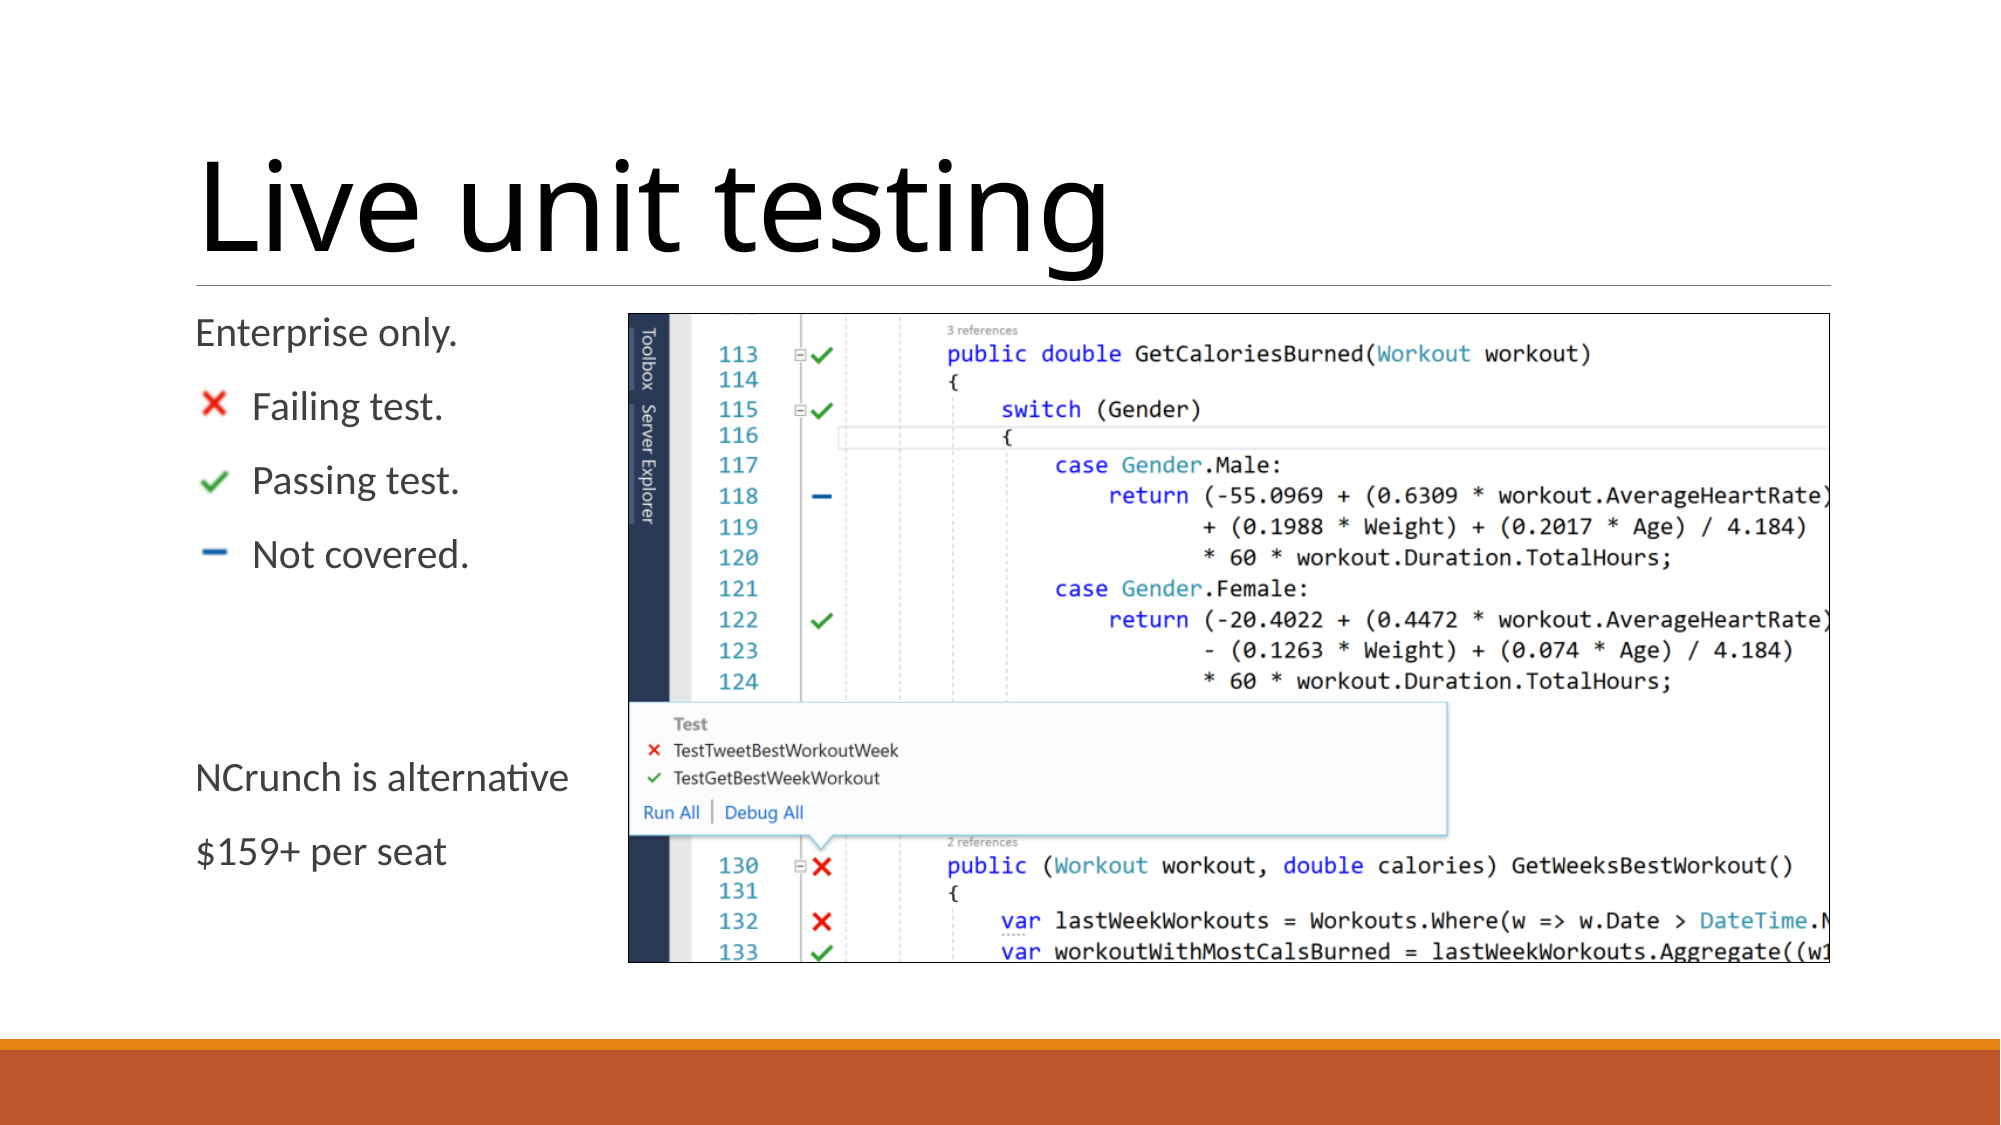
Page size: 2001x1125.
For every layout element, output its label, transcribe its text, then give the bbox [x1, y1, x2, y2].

picture [628, 313, 1831, 964]
picture [196, 464, 234, 495]
title Live unit testing [180, 47, 1830, 285]
picture [196, 539, 231, 565]
picture [196, 386, 234, 422]
list Enterprise only. Failing test. Passing test. Not covered. NCrunch is alternative $159+ per seat [180, 302, 1830, 963]
